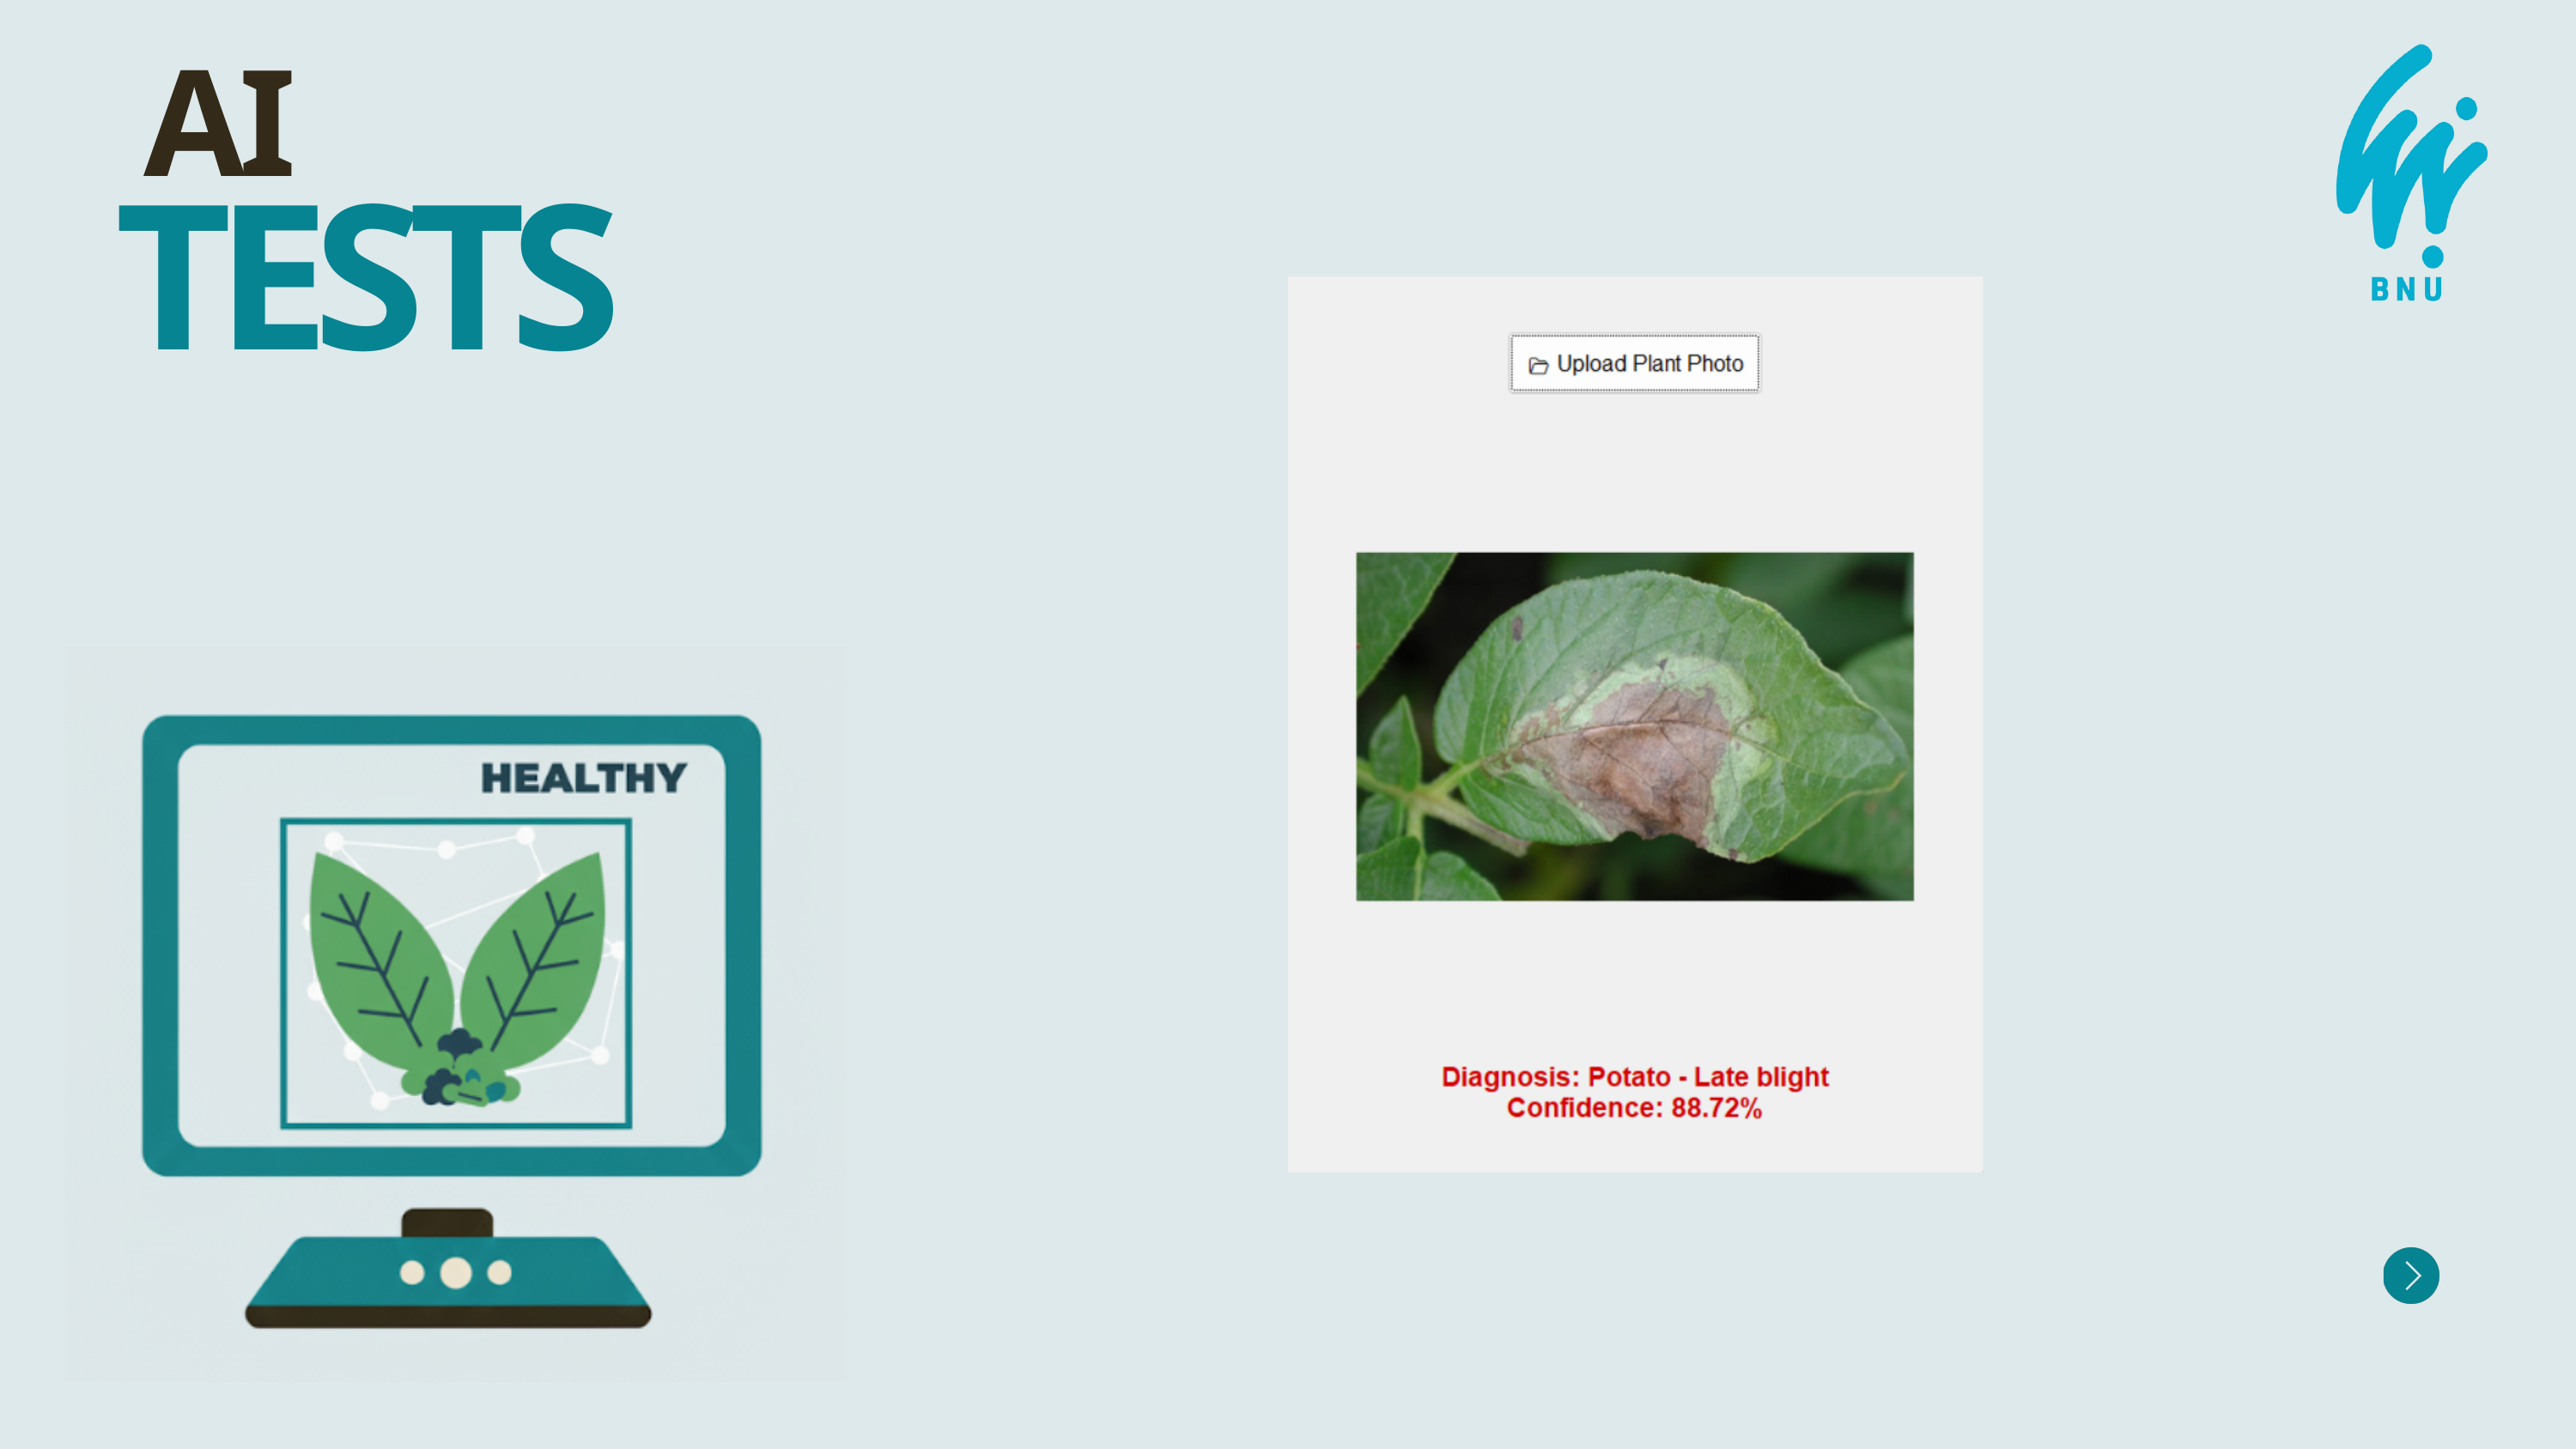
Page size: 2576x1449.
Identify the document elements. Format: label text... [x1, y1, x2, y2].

text_box [2275, 36, 2547, 307]
text_box [1288, 276, 1984, 1173]
text_box [64, 647, 848, 1382]
text_box [2383, 1247, 2439, 1304]
text_box AI [143, 0, 1087, 207]
text_box TESTS [115, 107, 1515, 391]
